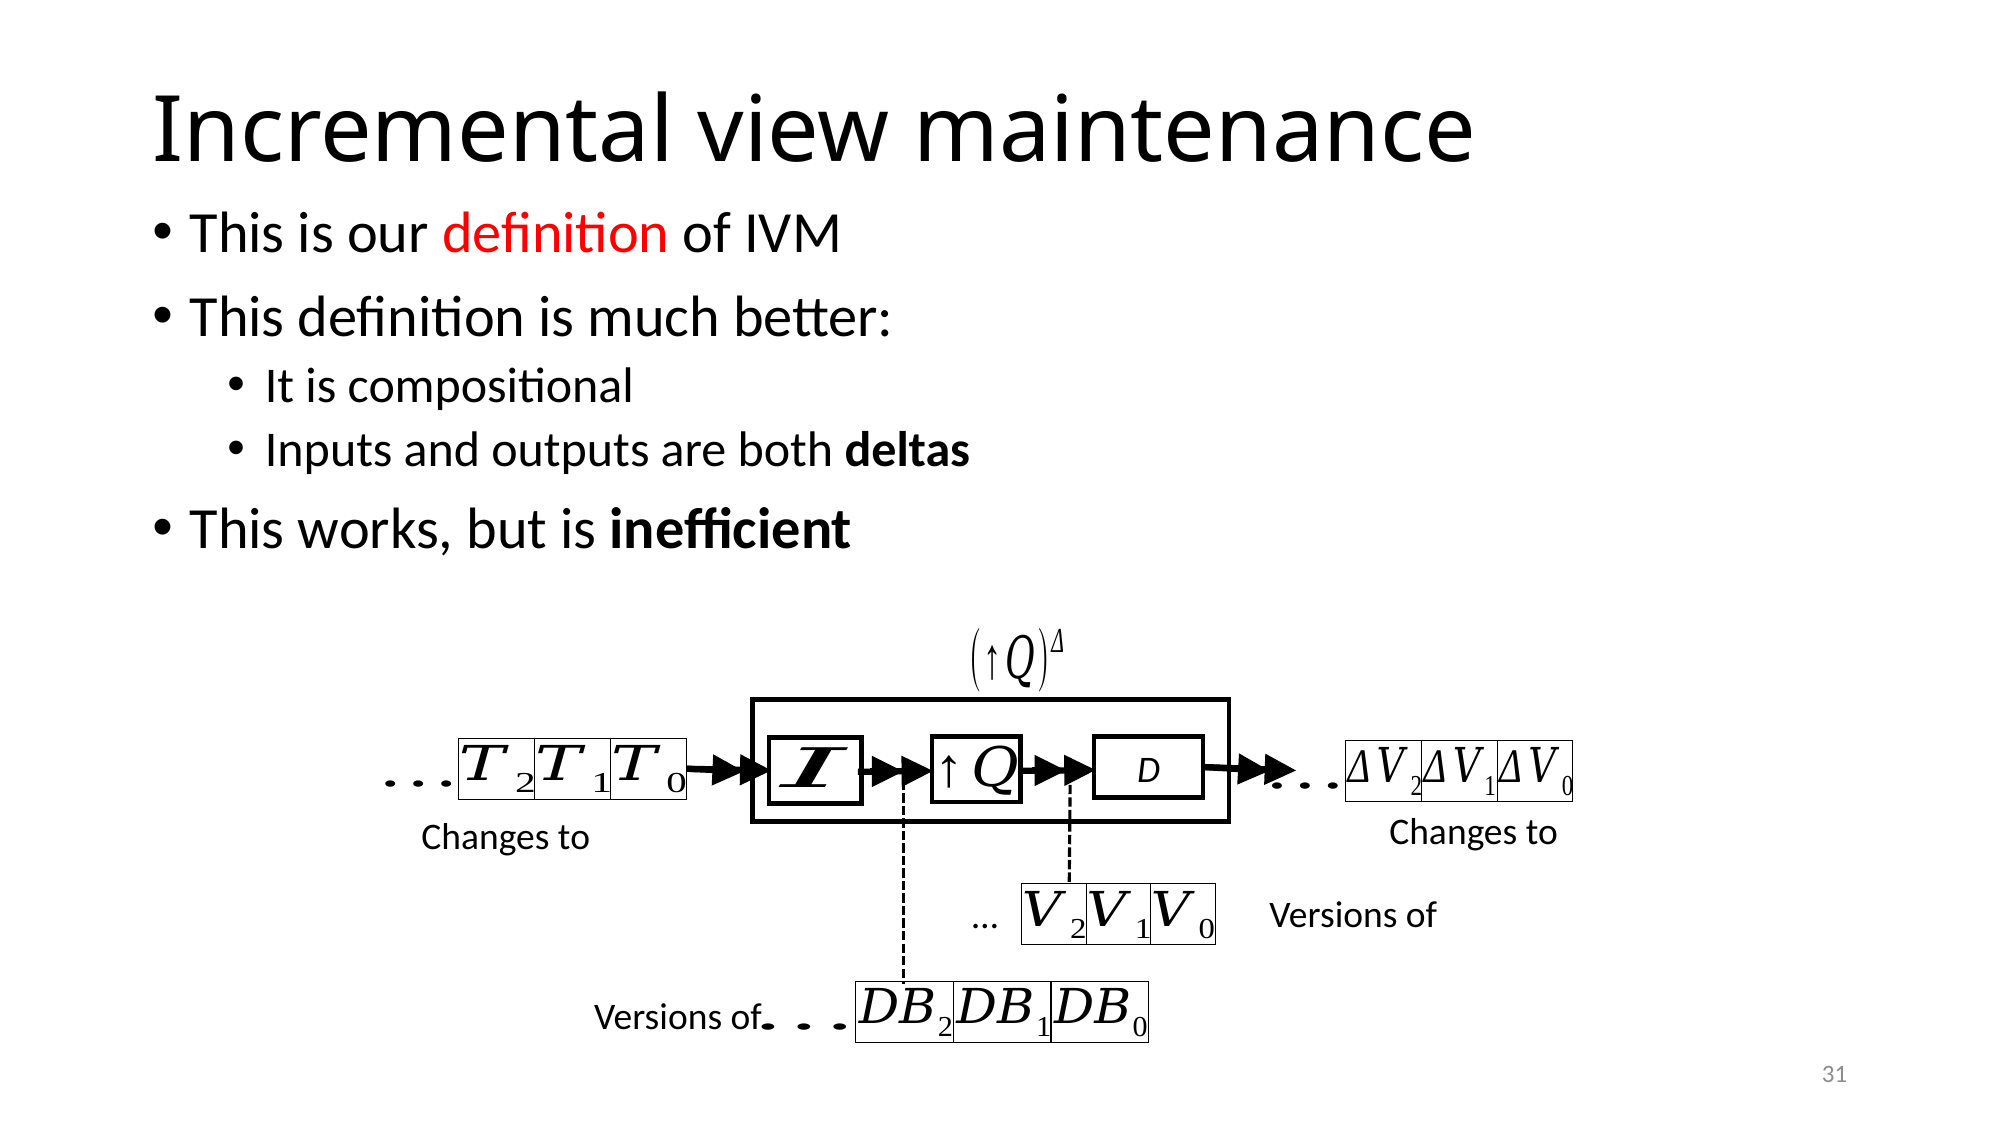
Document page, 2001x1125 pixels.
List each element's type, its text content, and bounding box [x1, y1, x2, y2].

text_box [1269, 740, 1573, 802]
text_box [751, 698, 1230, 822]
list This is our definition of IVM This definition is much better: It is compositional Inputs and outputs are both deltas This works, but is inefficient [137, 194, 1863, 975]
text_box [757, 981, 1149, 1043]
slide_number 31 [1798, 1042, 1863, 1103]
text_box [1270, 766, 1296, 771]
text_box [686, 768, 744, 772]
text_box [382, 738, 687, 800]
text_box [957, 883, 1216, 945]
title Incremental view maintenance [137, 59, 1863, 194]
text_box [1203, 766, 1270, 771]
